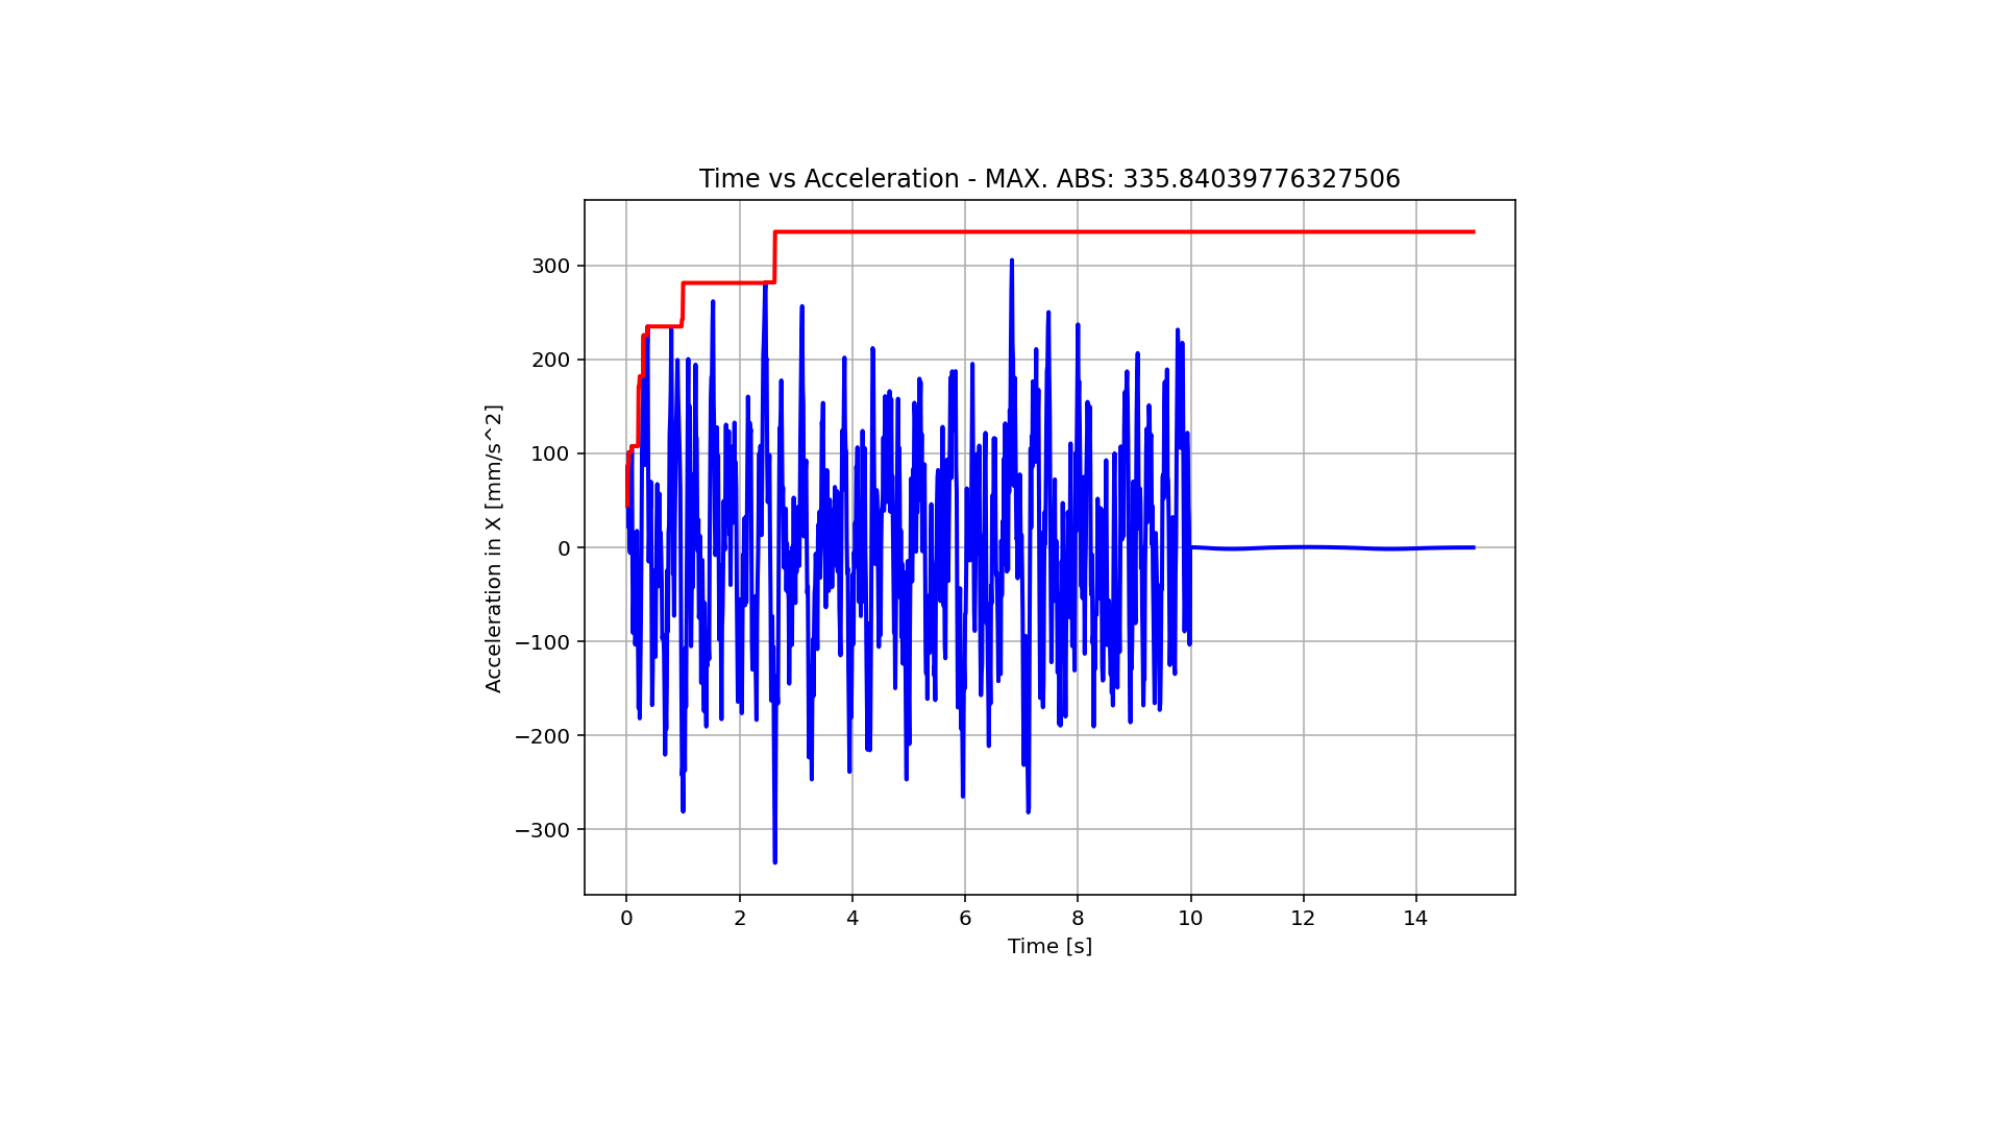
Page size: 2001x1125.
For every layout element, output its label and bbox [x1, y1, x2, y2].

picture [469, 153, 1531, 972]
